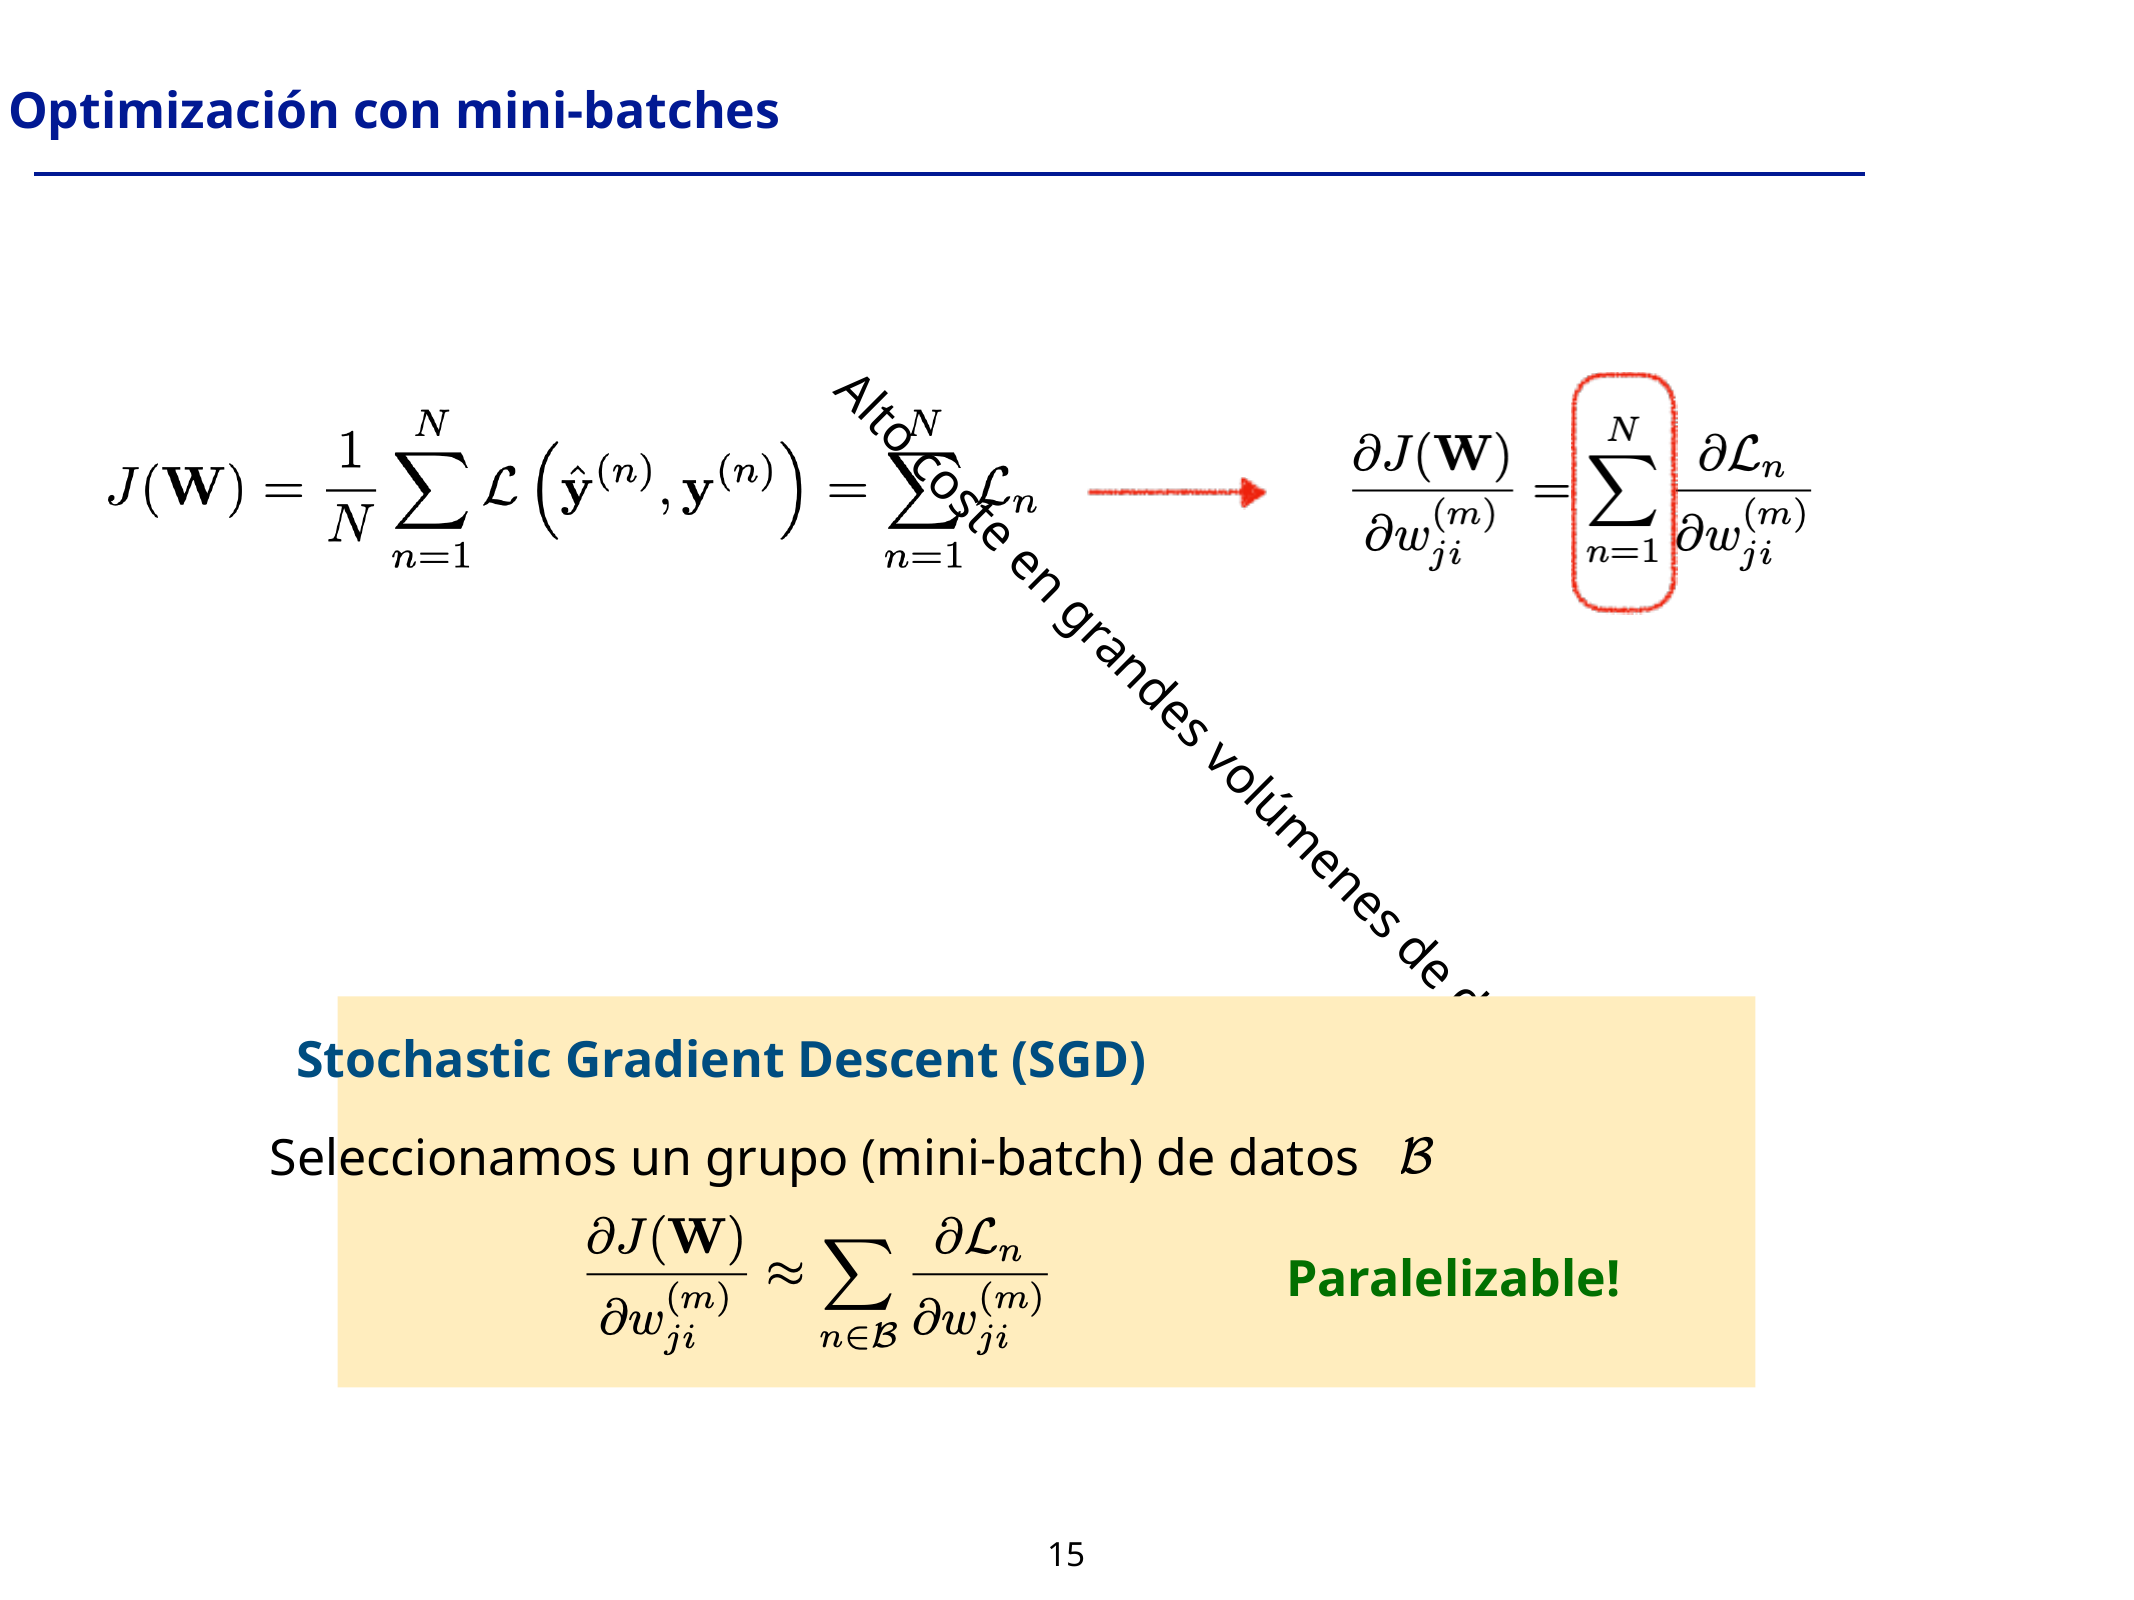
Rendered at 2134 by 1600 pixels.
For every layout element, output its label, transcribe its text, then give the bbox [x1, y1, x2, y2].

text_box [337, 995, 1756, 1388]
slide_number 15 [1037, 1524, 1095, 1579]
picture [1086, 477, 1134, 510]
text_box Optimización con mini-batches [0, 69, 802, 147]
picture [1678, 415, 1812, 573]
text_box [1134, 372, 1678, 875]
picture [106, 408, 1038, 568]
